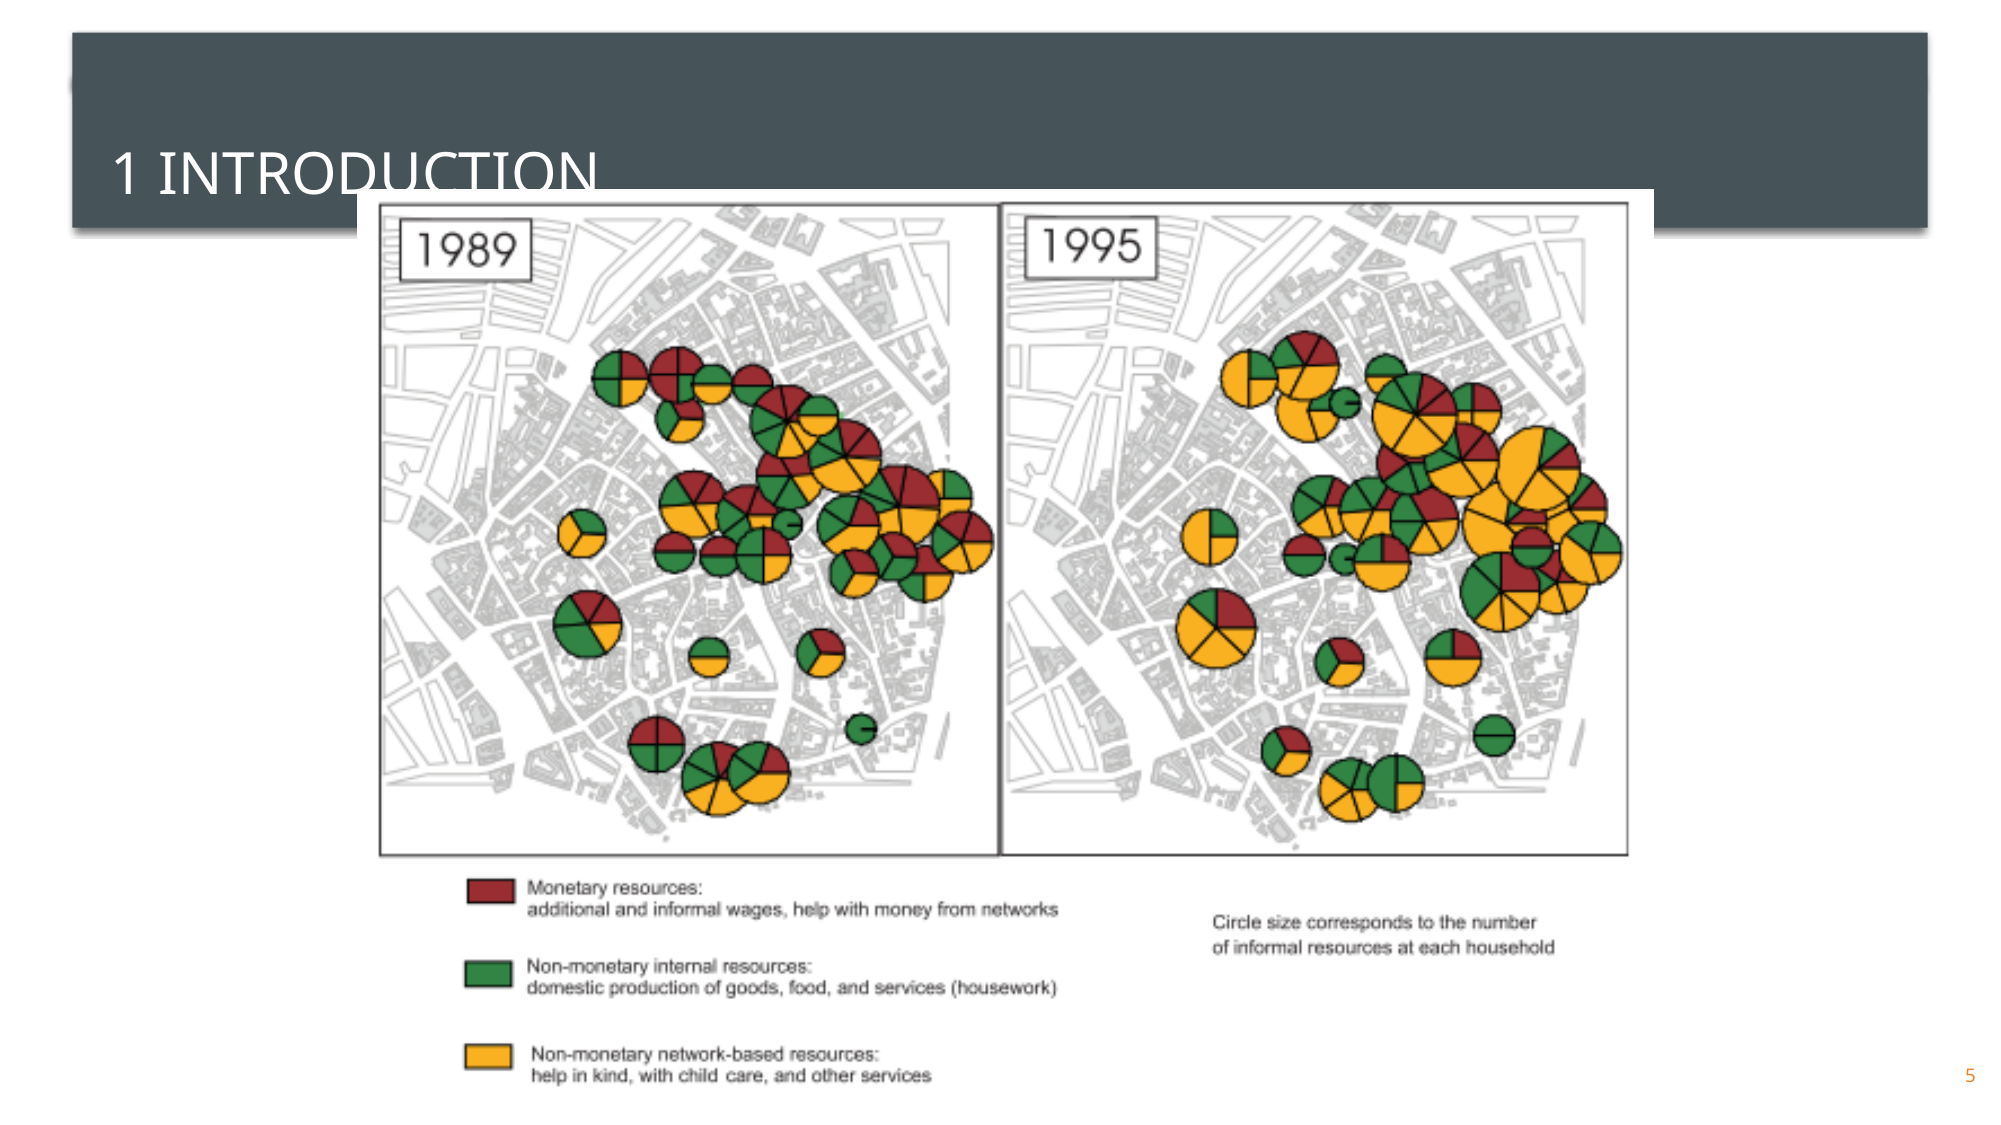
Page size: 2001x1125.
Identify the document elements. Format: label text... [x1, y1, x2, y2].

slide_number 5 [1818, 1047, 1991, 1107]
picture [356, 188, 1654, 1096]
title 1 Introduction [95, 47, 1905, 214]
